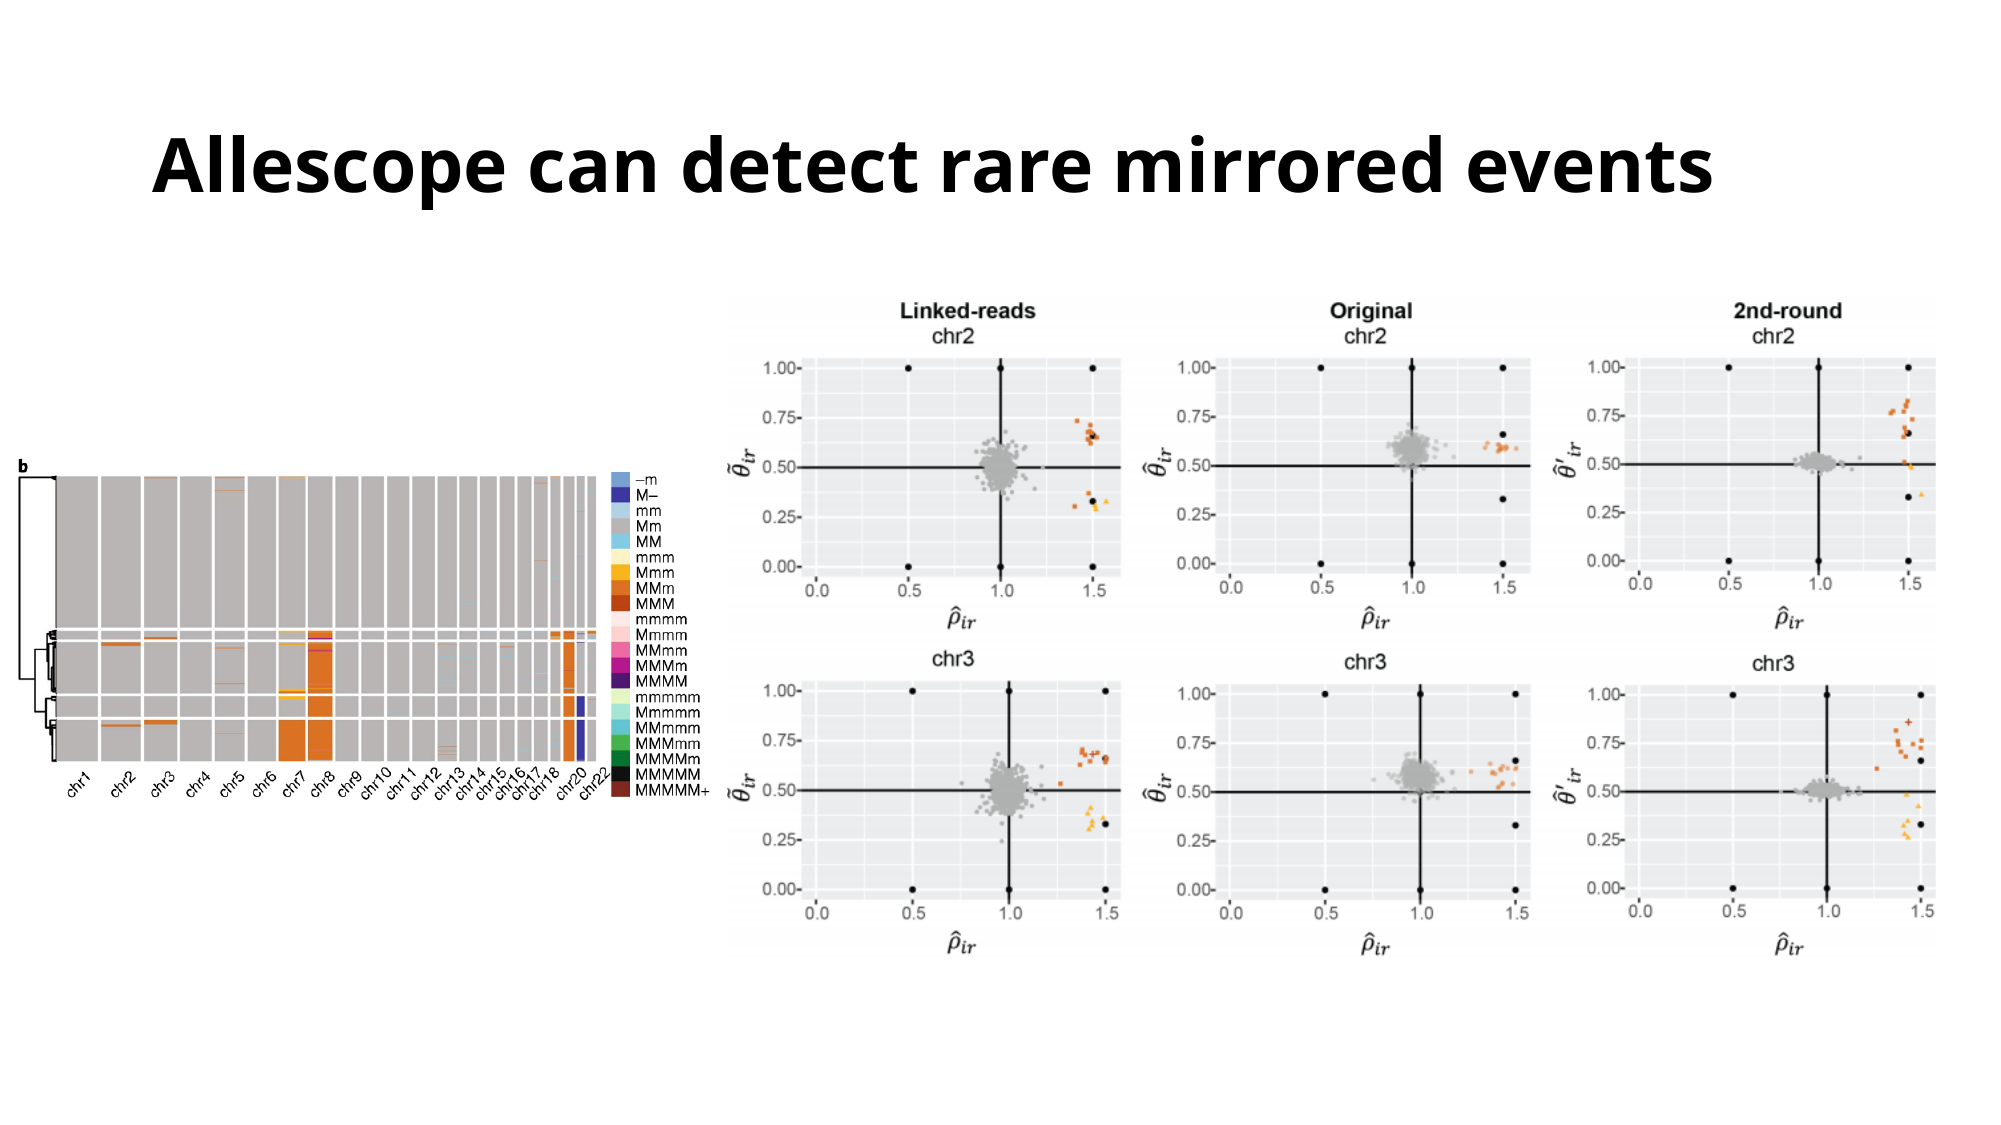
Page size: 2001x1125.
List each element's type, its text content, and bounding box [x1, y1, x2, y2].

picture [10, 451, 714, 806]
title Allescope can detect rare mirrored events [137, 59, 1863, 278]
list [727, 293, 1948, 968]
